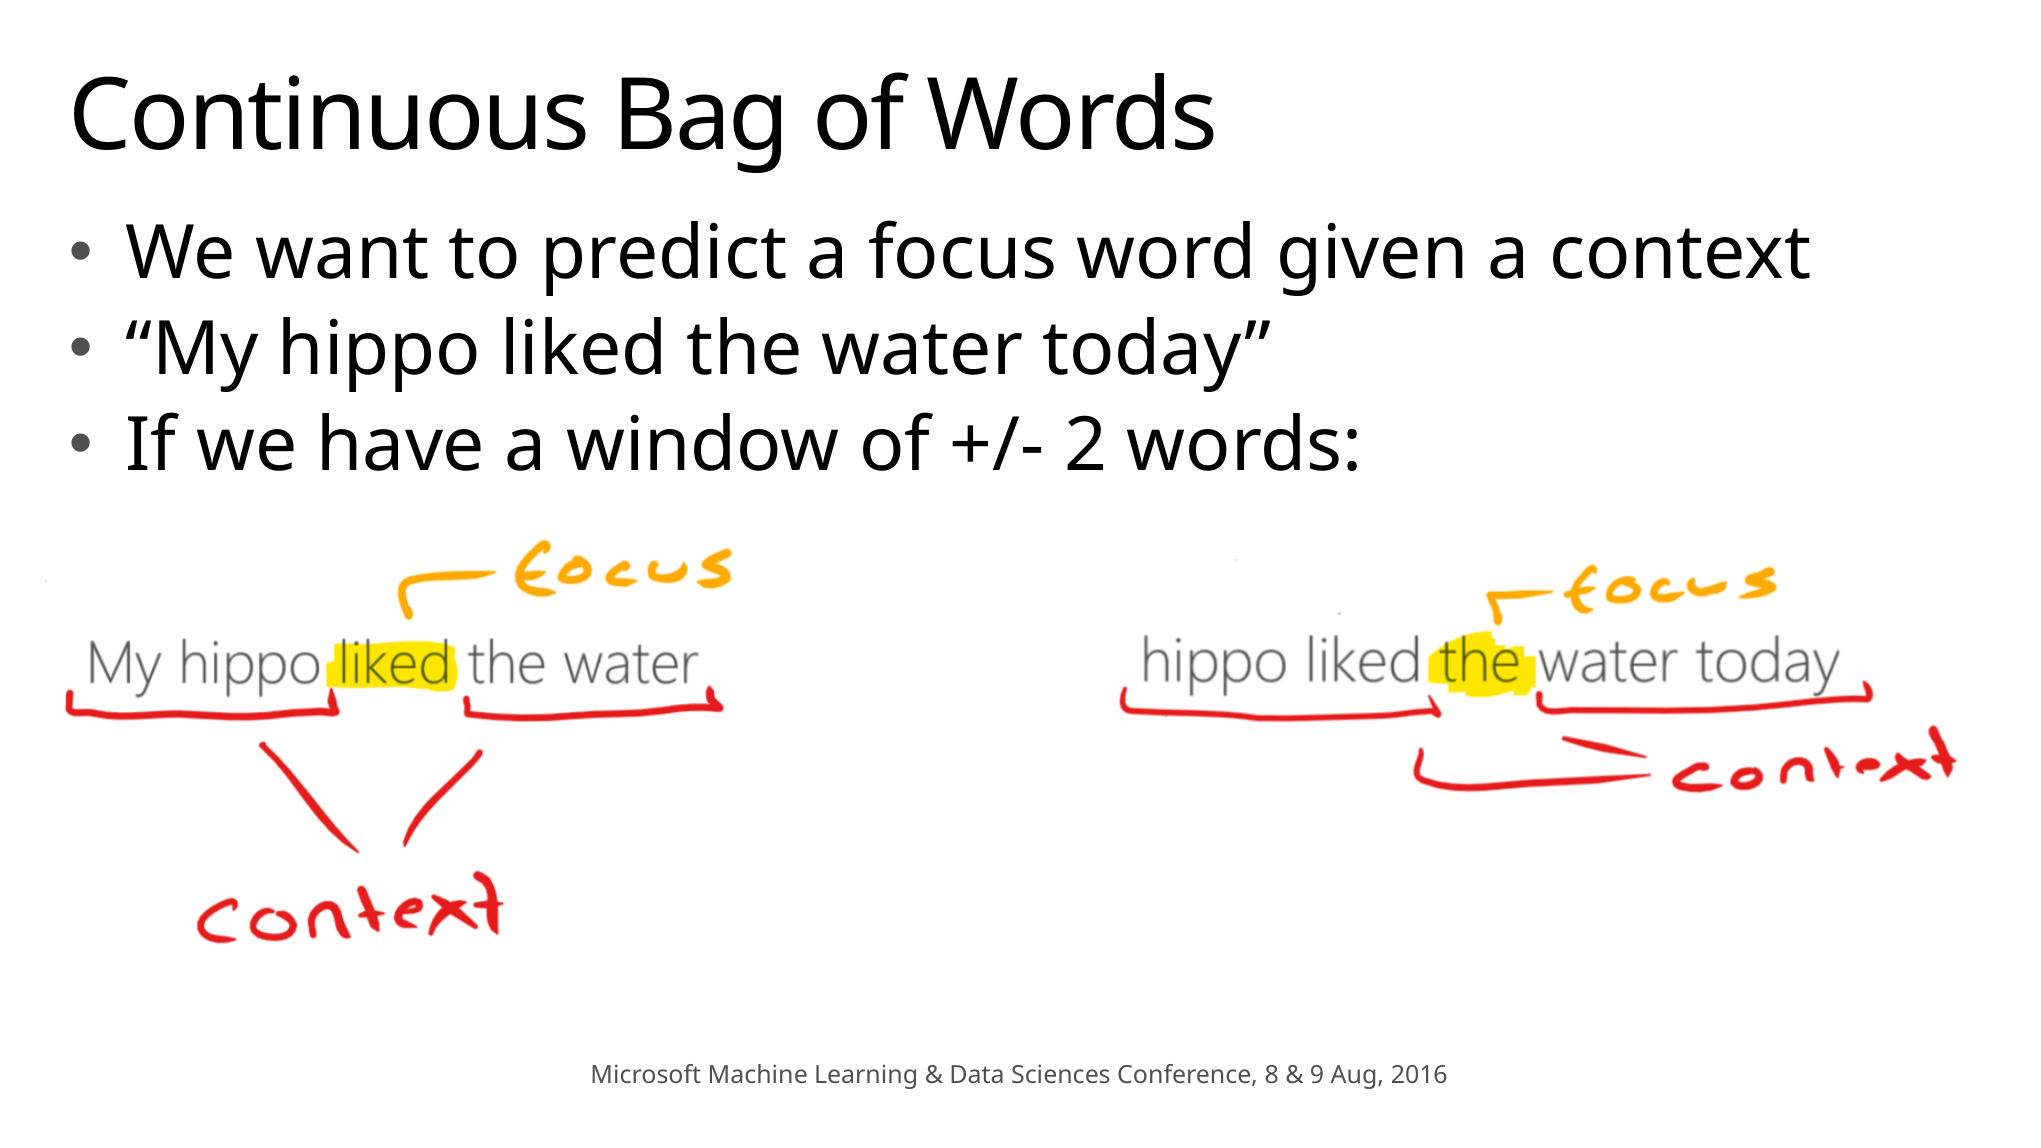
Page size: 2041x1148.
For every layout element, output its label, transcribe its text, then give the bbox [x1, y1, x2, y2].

title Continuous Bag of Words [45, 48, 1996, 199]
picture [1044, 535, 1981, 812]
list We want to predict a focus word given a context “My hippo liked the water today” If we have a window of +/- 2 words: [45, 199, 1996, 511]
picture [44, 523, 905, 974]
